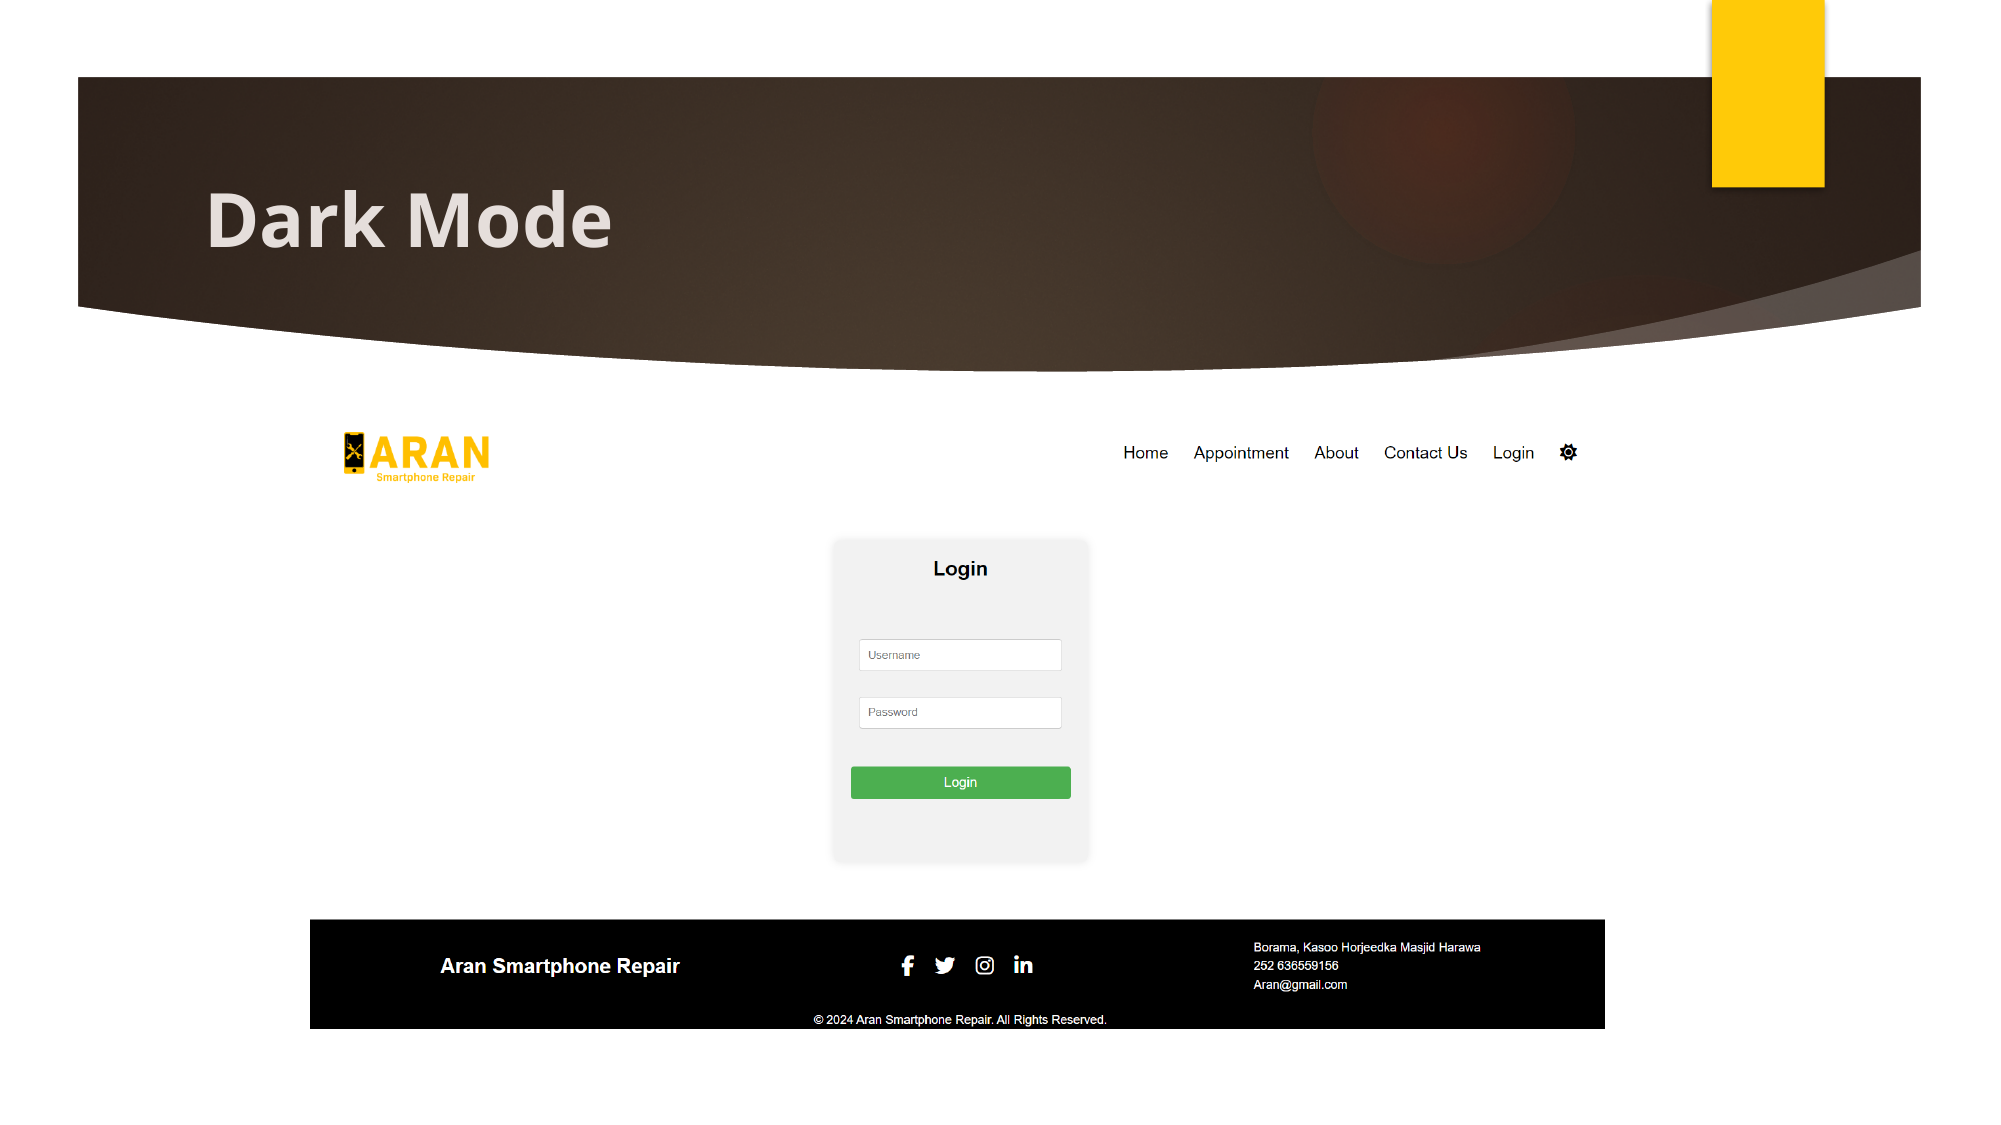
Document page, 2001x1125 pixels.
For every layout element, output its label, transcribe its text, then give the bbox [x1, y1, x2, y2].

title Dark Mode [189, 159, 1627, 276]
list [310, 426, 1605, 1029]
